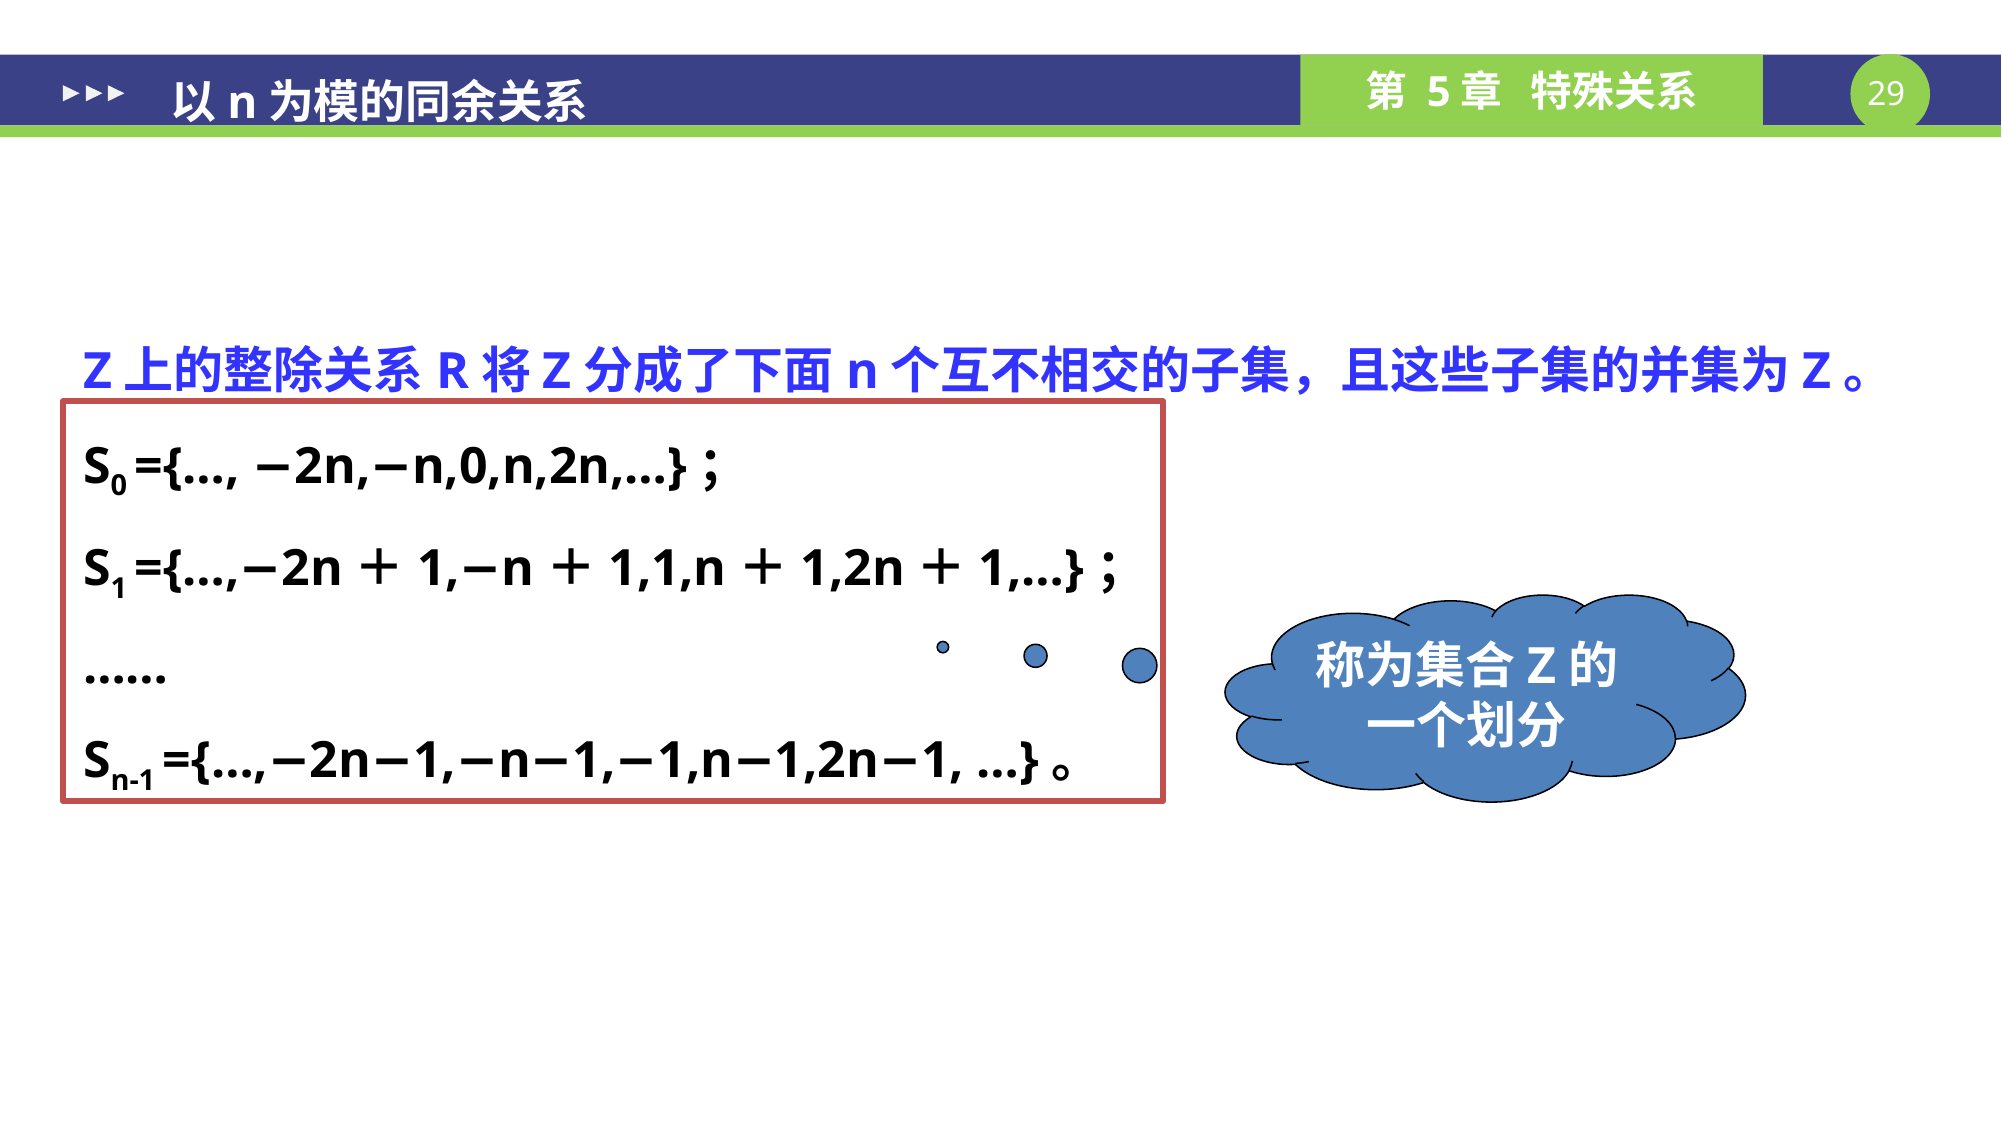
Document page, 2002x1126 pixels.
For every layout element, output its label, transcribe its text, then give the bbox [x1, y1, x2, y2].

title 以n为模的同余关系 [150, 51, 1472, 148]
list Z上的整除关系R将Z分成了下面n个互不相交的子集，且这些子集的并集为Z。 S0 ={…, −2n,−n,0,n,2n,…}； S1 ={…,−2n＋1,−n＋1,1,n＋1,2n＋1,…}； …… Sn-1 ={…,−2n−1,−n−1,−1,n−1,2n−1, …}。 [63, 299, 1938, 827]
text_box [62, 400, 1746, 803]
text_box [63, 404, 1751, 814]
